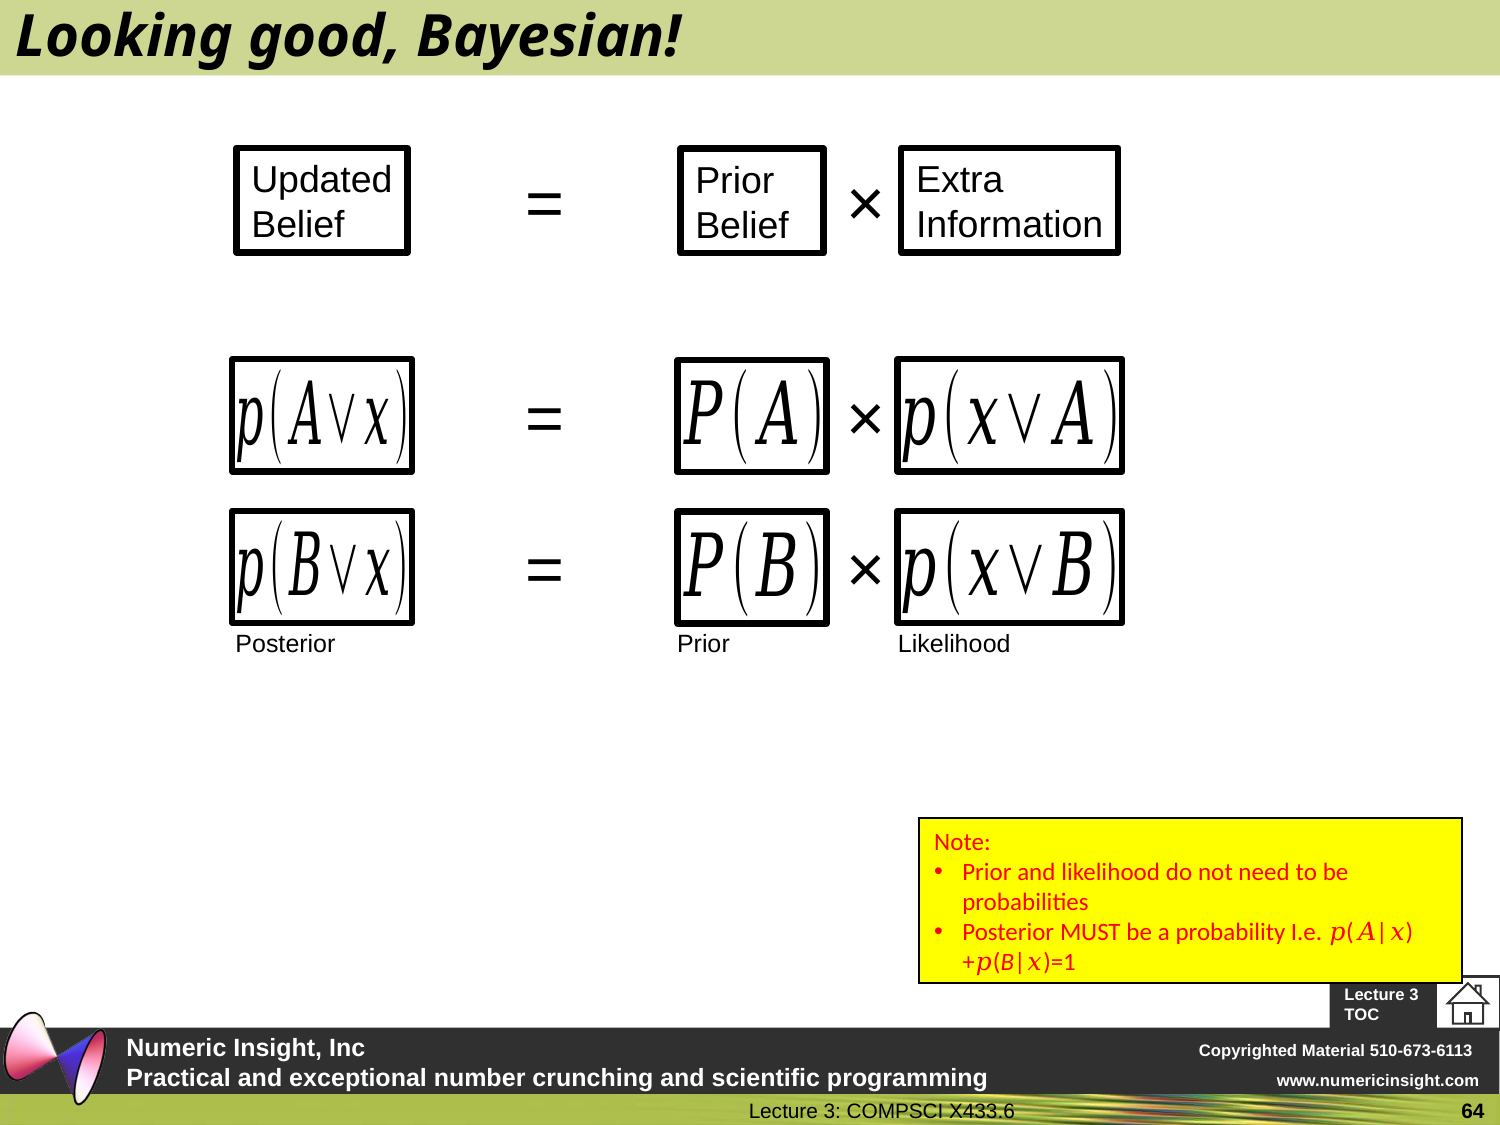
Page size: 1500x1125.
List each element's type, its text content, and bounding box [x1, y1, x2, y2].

text_box Extra Information [901, 147, 1119, 253]
text_box × [831, 152, 900, 248]
text_box = [509, 518, 580, 615]
picture [0, 1007, 1500, 1125]
text_box Likelihood [883, 619, 1026, 665]
text_box Posterior [220, 619, 351, 665]
text_box Prior [662, 619, 745, 665]
text_box Updated Belief [236, 147, 408, 253]
text_box × [830, 367, 901, 464]
text_box Note: Prior and likelihood do not need to be probabilities Posterior MUST be a probability I.e. 𝑝(𝐴|𝑥)+𝑝(B|𝑥)=1 [918, 817, 1463, 984]
text_box × [830, 518, 901, 615]
text_box = [509, 367, 580, 464]
text_box = [510, 152, 579, 248]
text_box Prior Belief [680, 148, 824, 254]
title Looking good, Bayesian! [0, 0, 1500, 76]
